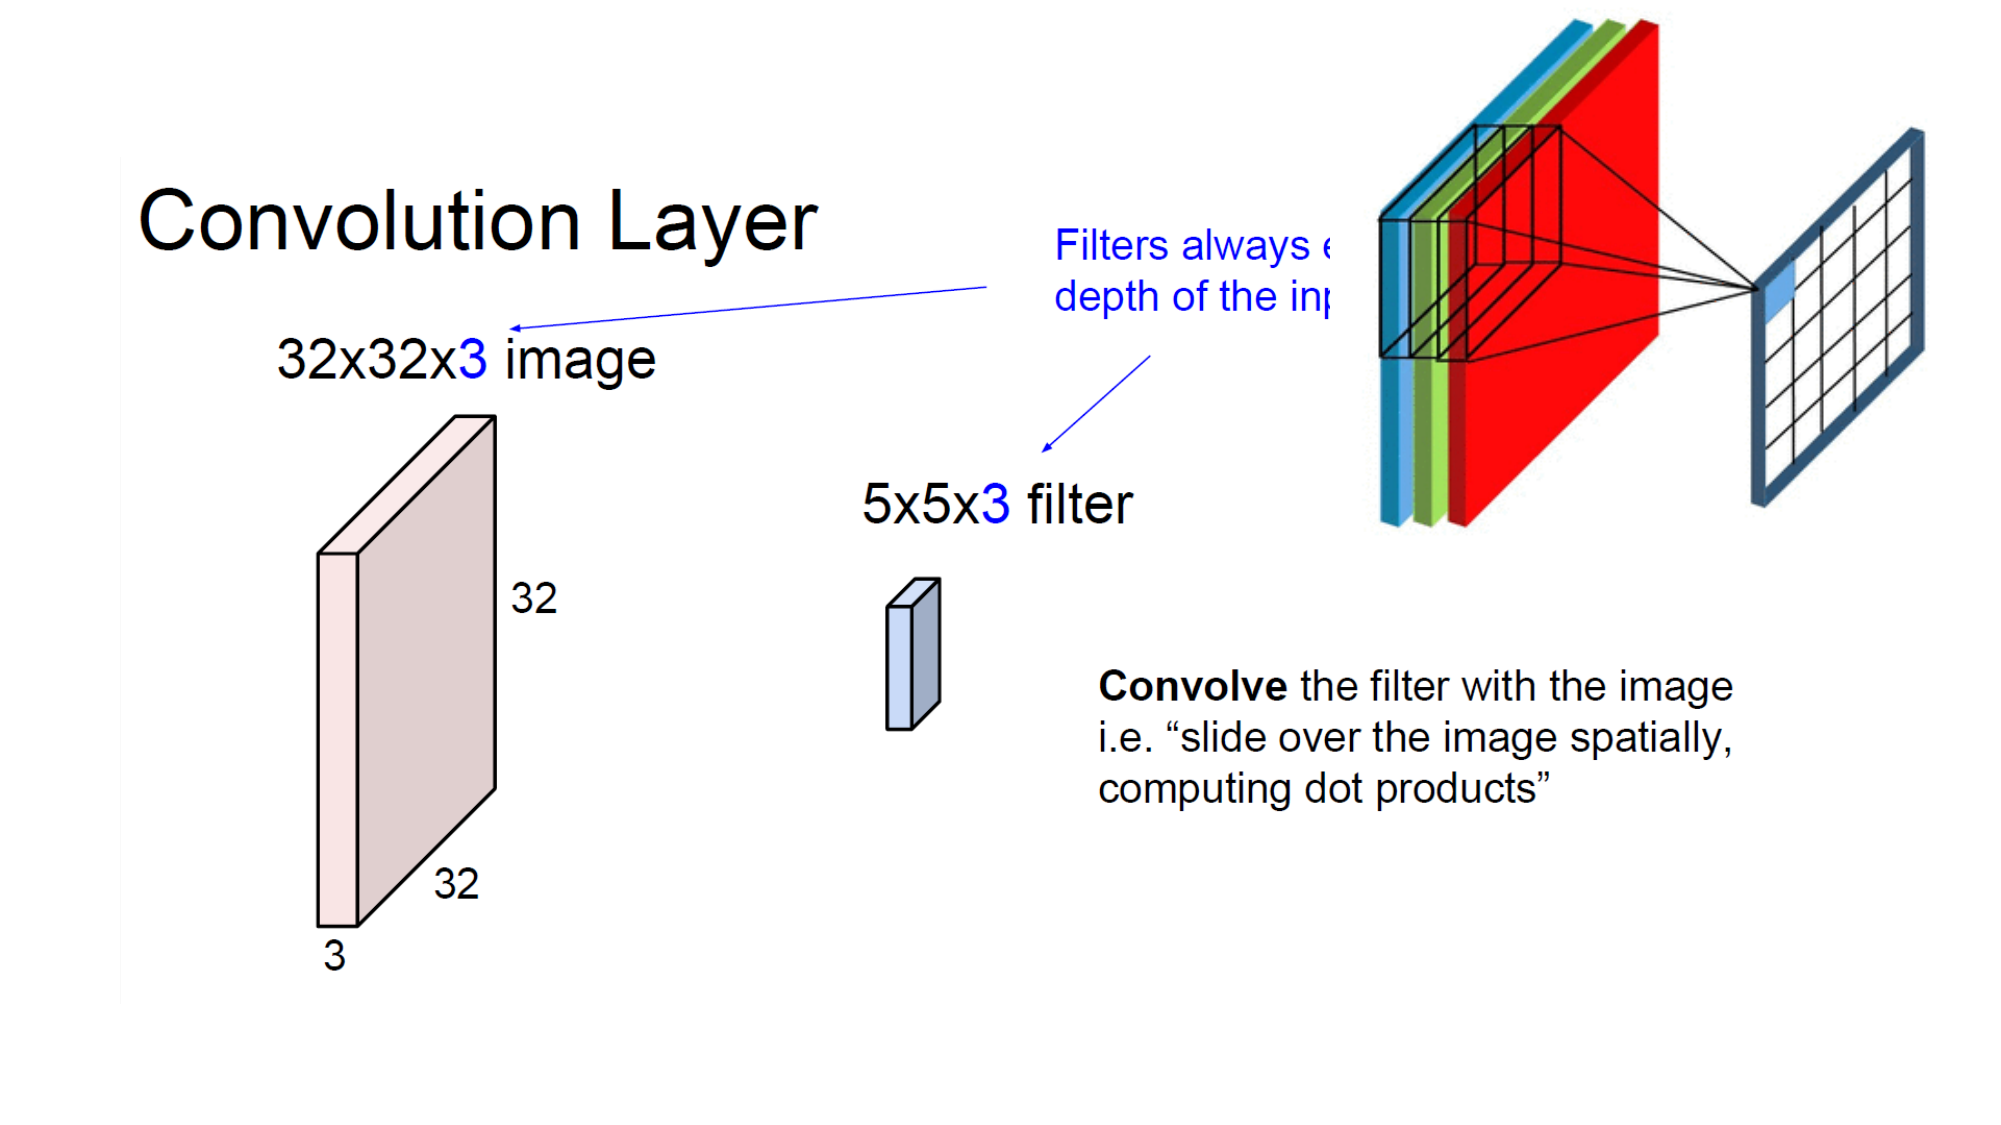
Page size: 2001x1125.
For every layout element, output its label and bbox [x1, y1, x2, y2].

picture [120, 0, 2000, 1004]
